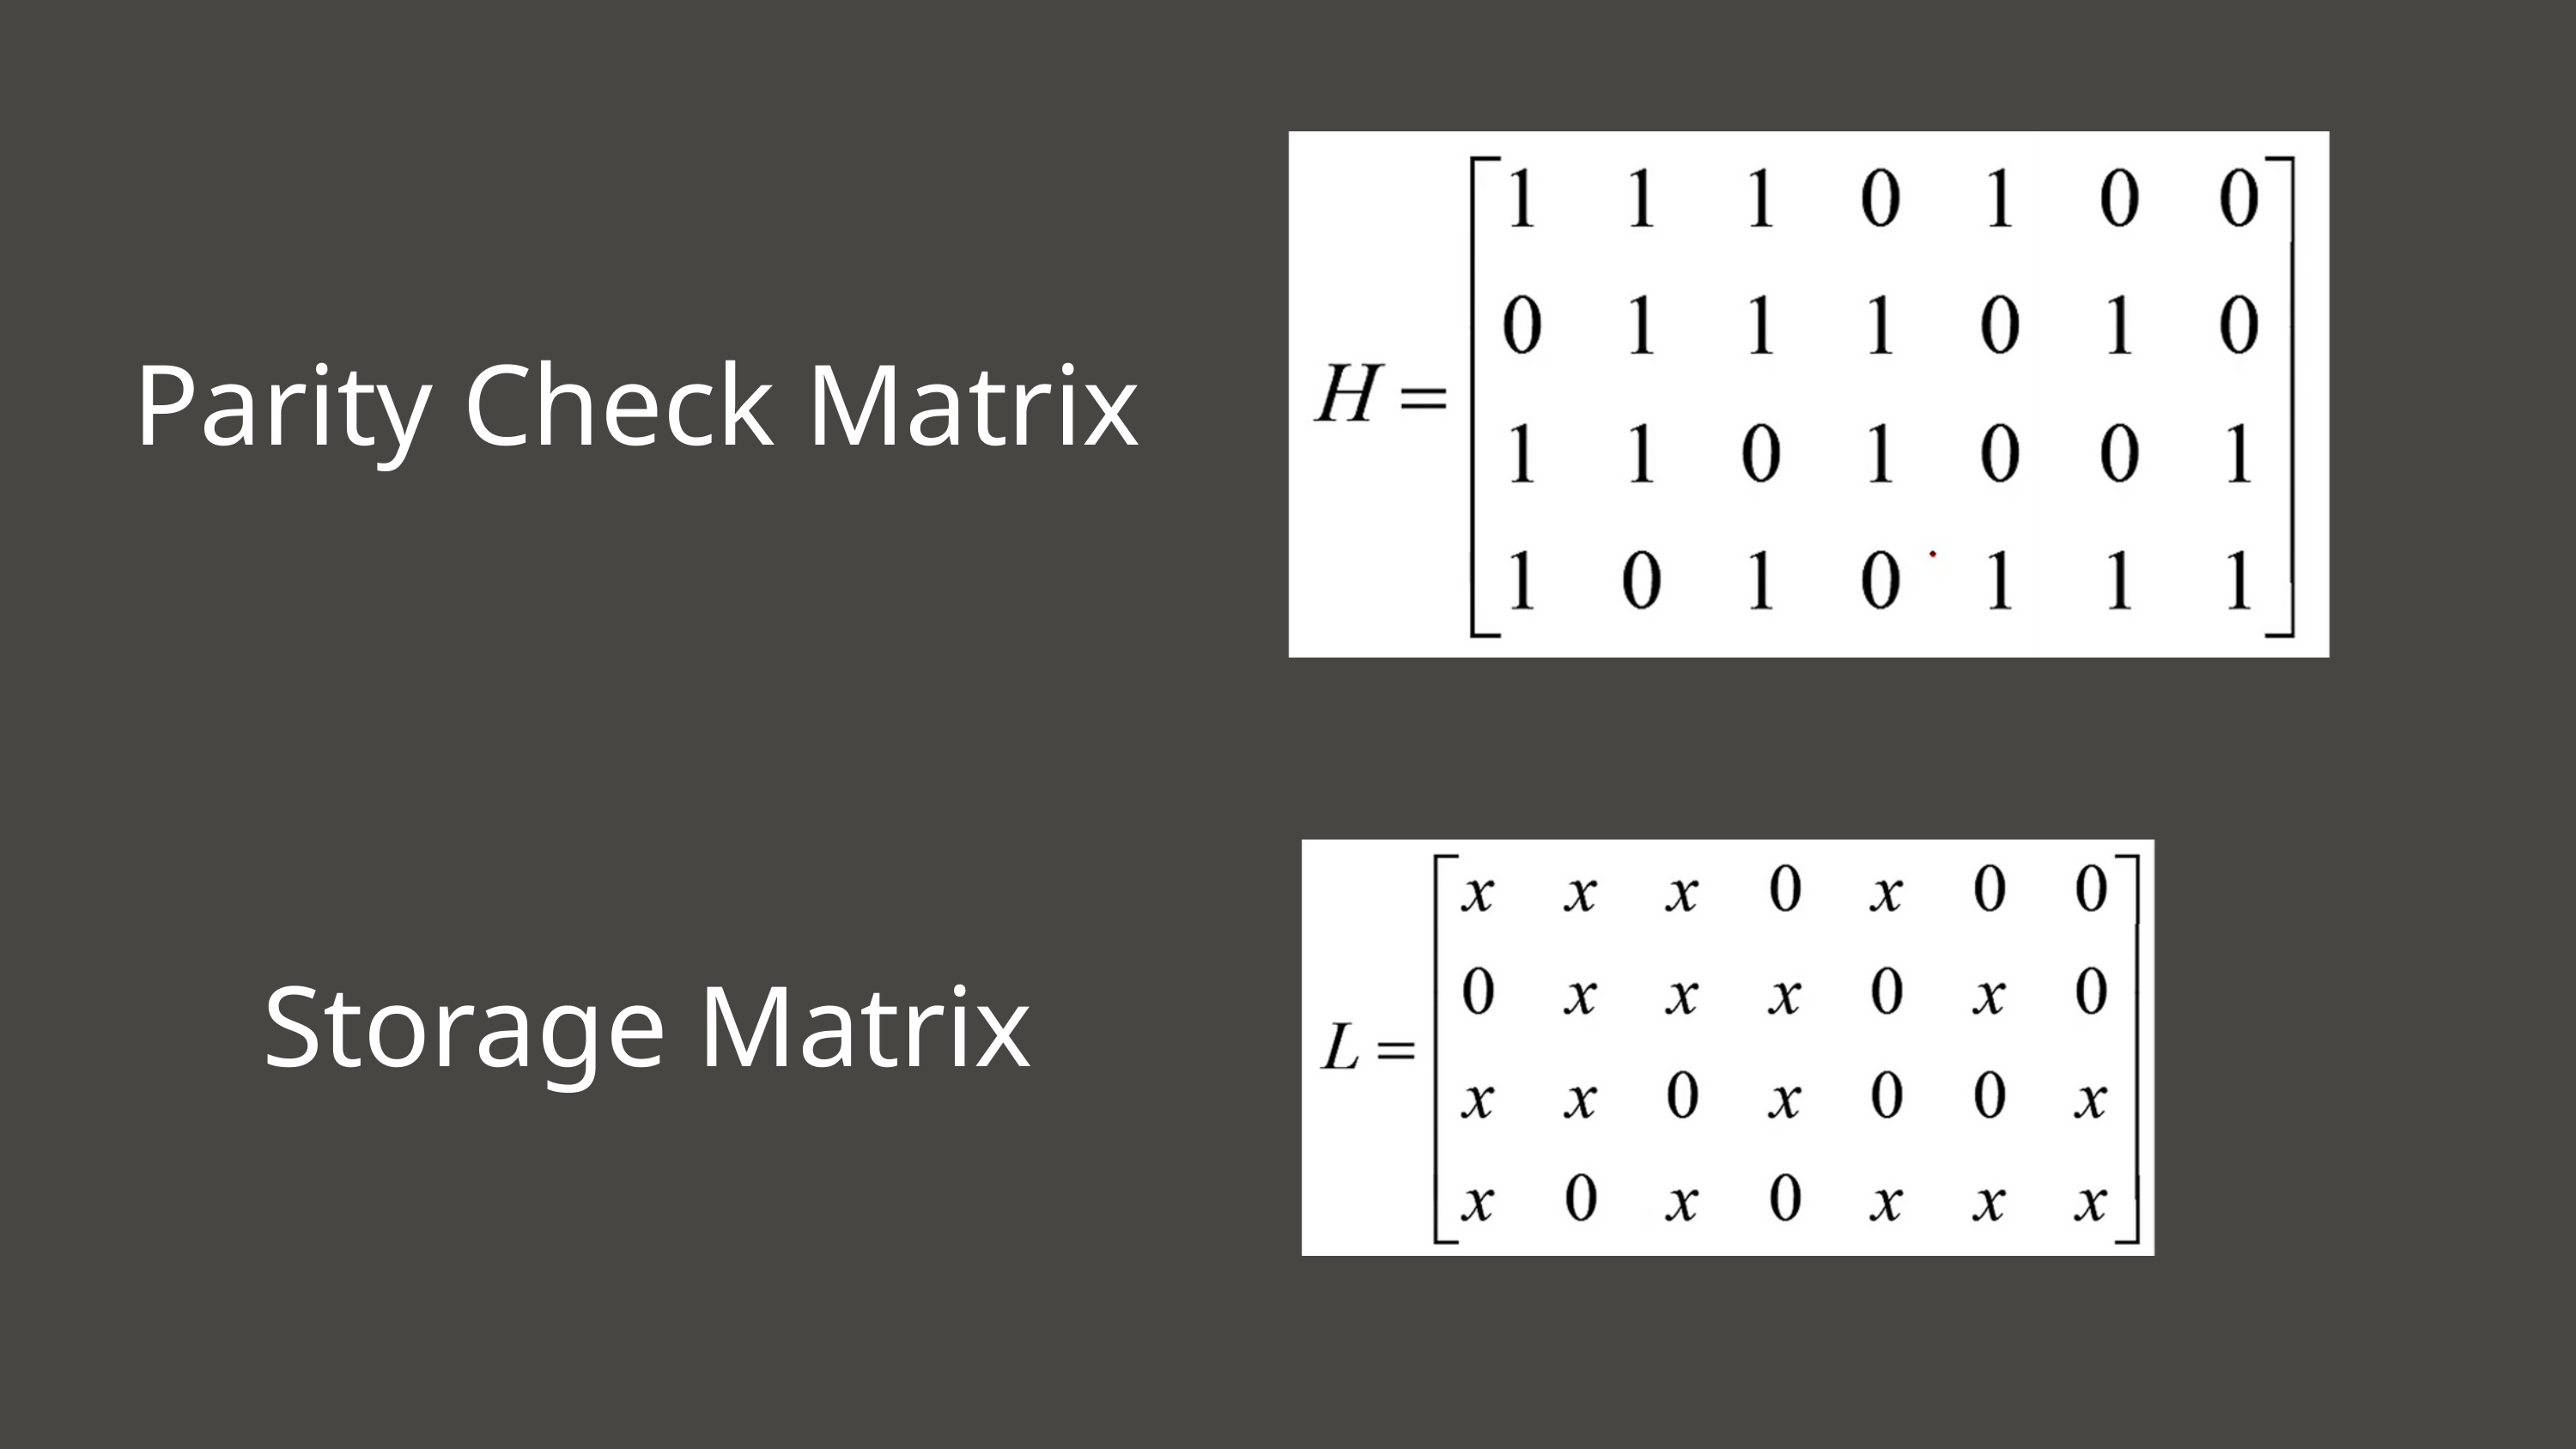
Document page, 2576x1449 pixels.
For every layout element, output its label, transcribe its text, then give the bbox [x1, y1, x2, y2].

text_box Parity Check Matrix [127, 312, 1147, 468]
text_box Storage Matrix [256, 933, 1041, 1089]
text_box [1288, 131, 2330, 658]
text_box [1301, 840, 2155, 1256]
